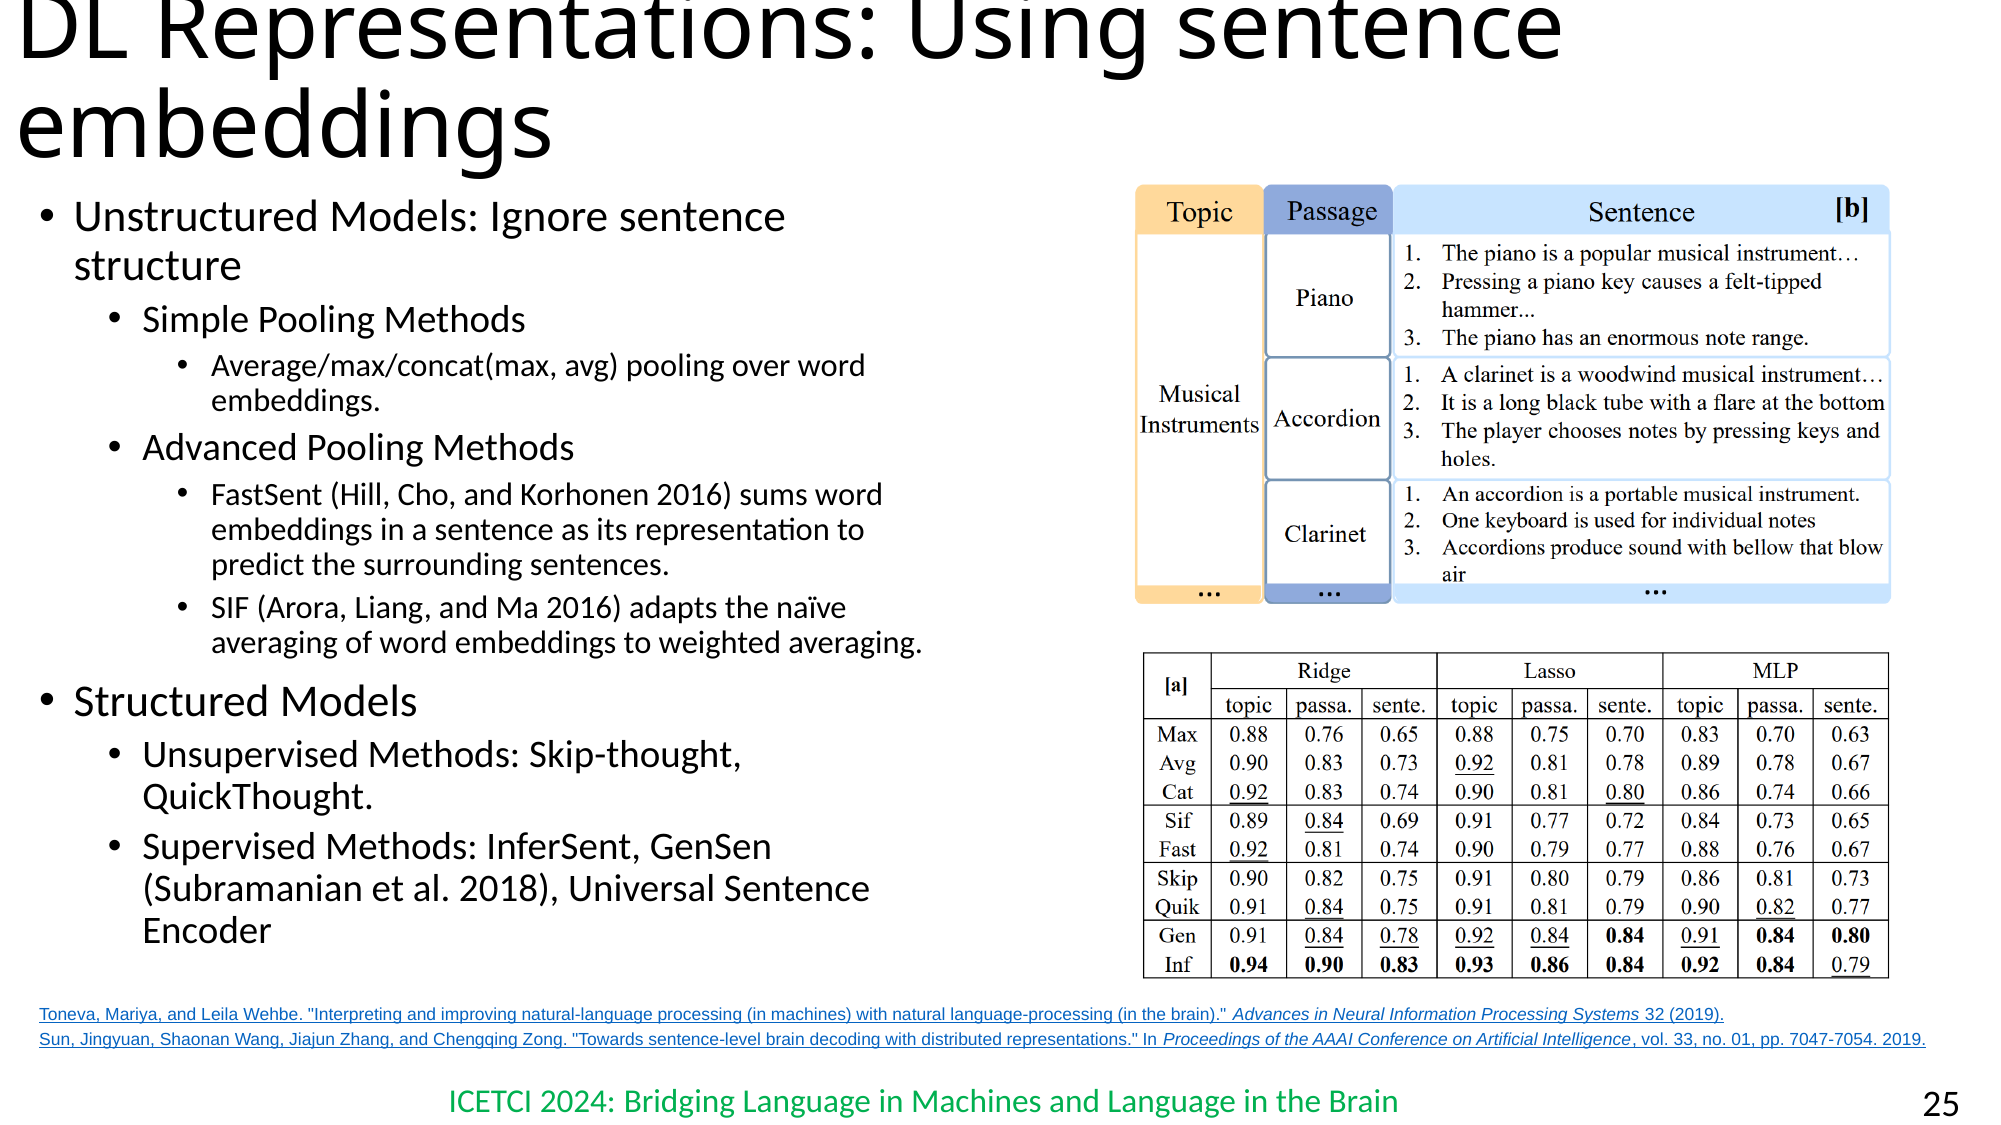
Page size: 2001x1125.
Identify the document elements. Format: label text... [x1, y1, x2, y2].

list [1130, 177, 1896, 611]
footer ICETCI 2024: Bridging Language in Machines and Language in the Brain [433, 1071, 1466, 1111]
list Unstructured Models: Ignore sentence structure Simple Pooling Methods Average/max/concat(max, avg) pooling over word embeddings. Advanced Pooling Methods FastSent (Hill, Cho, and Korhonen 2016) sums word embeddings in a sentence as its representation to predict the surrounding sentences. SIF (Arora, Liang, and Ma 2016) adapts the naïve averaging of word embeddings to weighted averaging. Structured Models Unsupervised Methods: Skip-thought, QuickThought. Supervised Methods: InferSent, GenSen (Subramanian et al. 2018), Universal Sentence Encoder [24, 185, 977, 973]
list Toneva, Mariya, and Leila Wehbe. "Interpreting and improving natural-language processing (in machines) with natural language-processing (in the brain)." Advances in Neural Information Processing Systems 32 (2019). Sun, Jingyuan, Shaonan Wang, Jiajun Zhang, and Chengqing Zong. "Towards sentence-level brain decoding with distributed representations." In Proceedings of the AAAI Conference on Artificial Intelligence, vol. 33, no. 01, pp. 7047-7054. 2019. [24, 998, 1975, 1072]
title DL Representations: Using sentence embeddings [0, 0, 2000, 157]
slide_number 25 [1412, 1072, 1975, 1125]
picture [1120, 644, 1897, 983]
